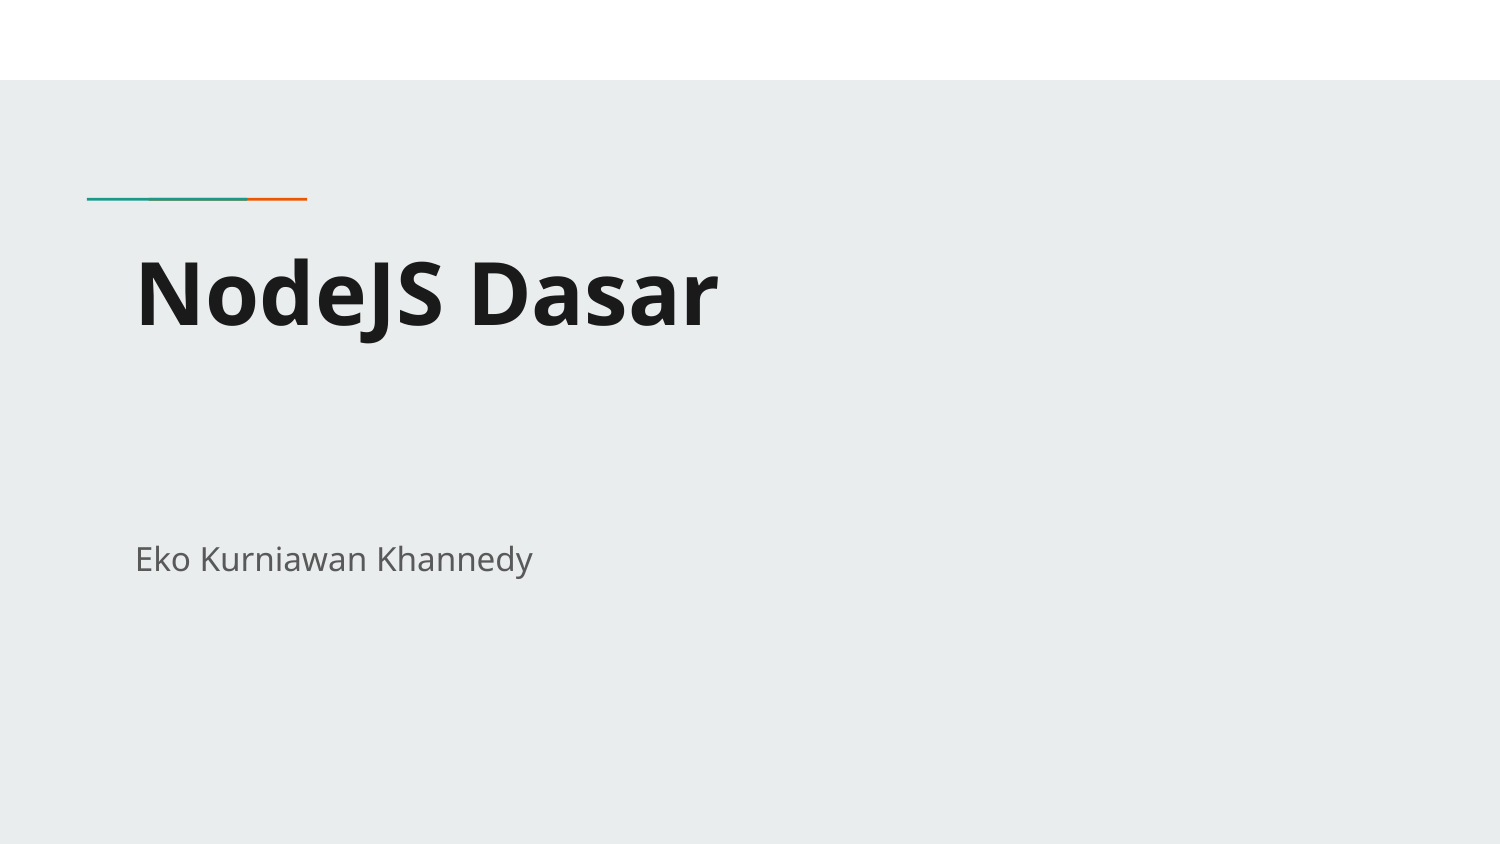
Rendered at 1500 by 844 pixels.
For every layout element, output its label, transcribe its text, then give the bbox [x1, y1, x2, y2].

title NodeJS Dasar [119, 216, 1381, 490]
subtitle Eko Kurniawan Khannedy [119, 520, 1381, 610]
